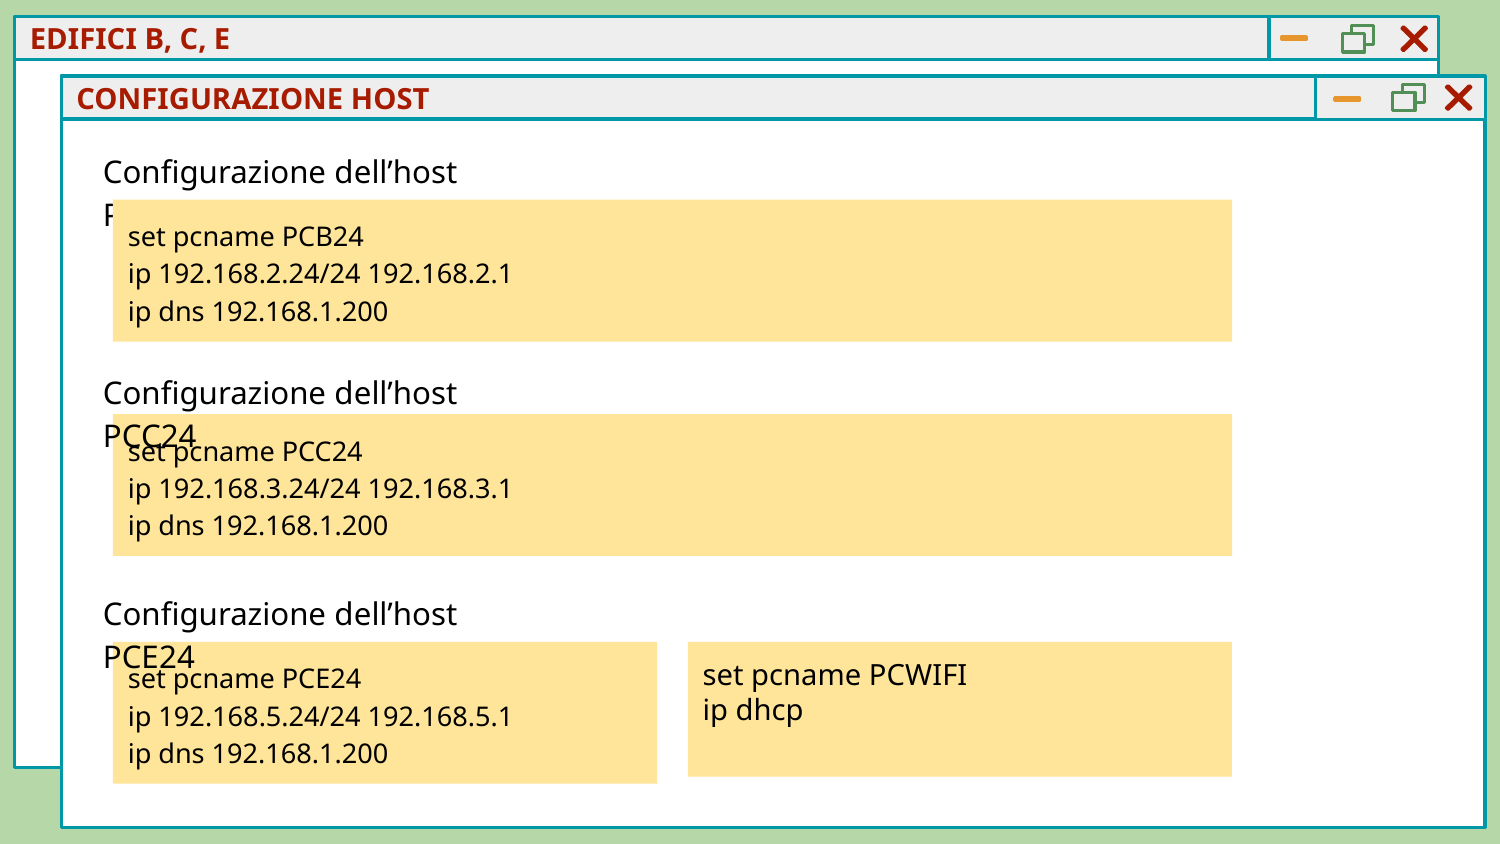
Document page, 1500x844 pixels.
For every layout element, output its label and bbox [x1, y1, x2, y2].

text_box [14, 16, 1486, 828]
